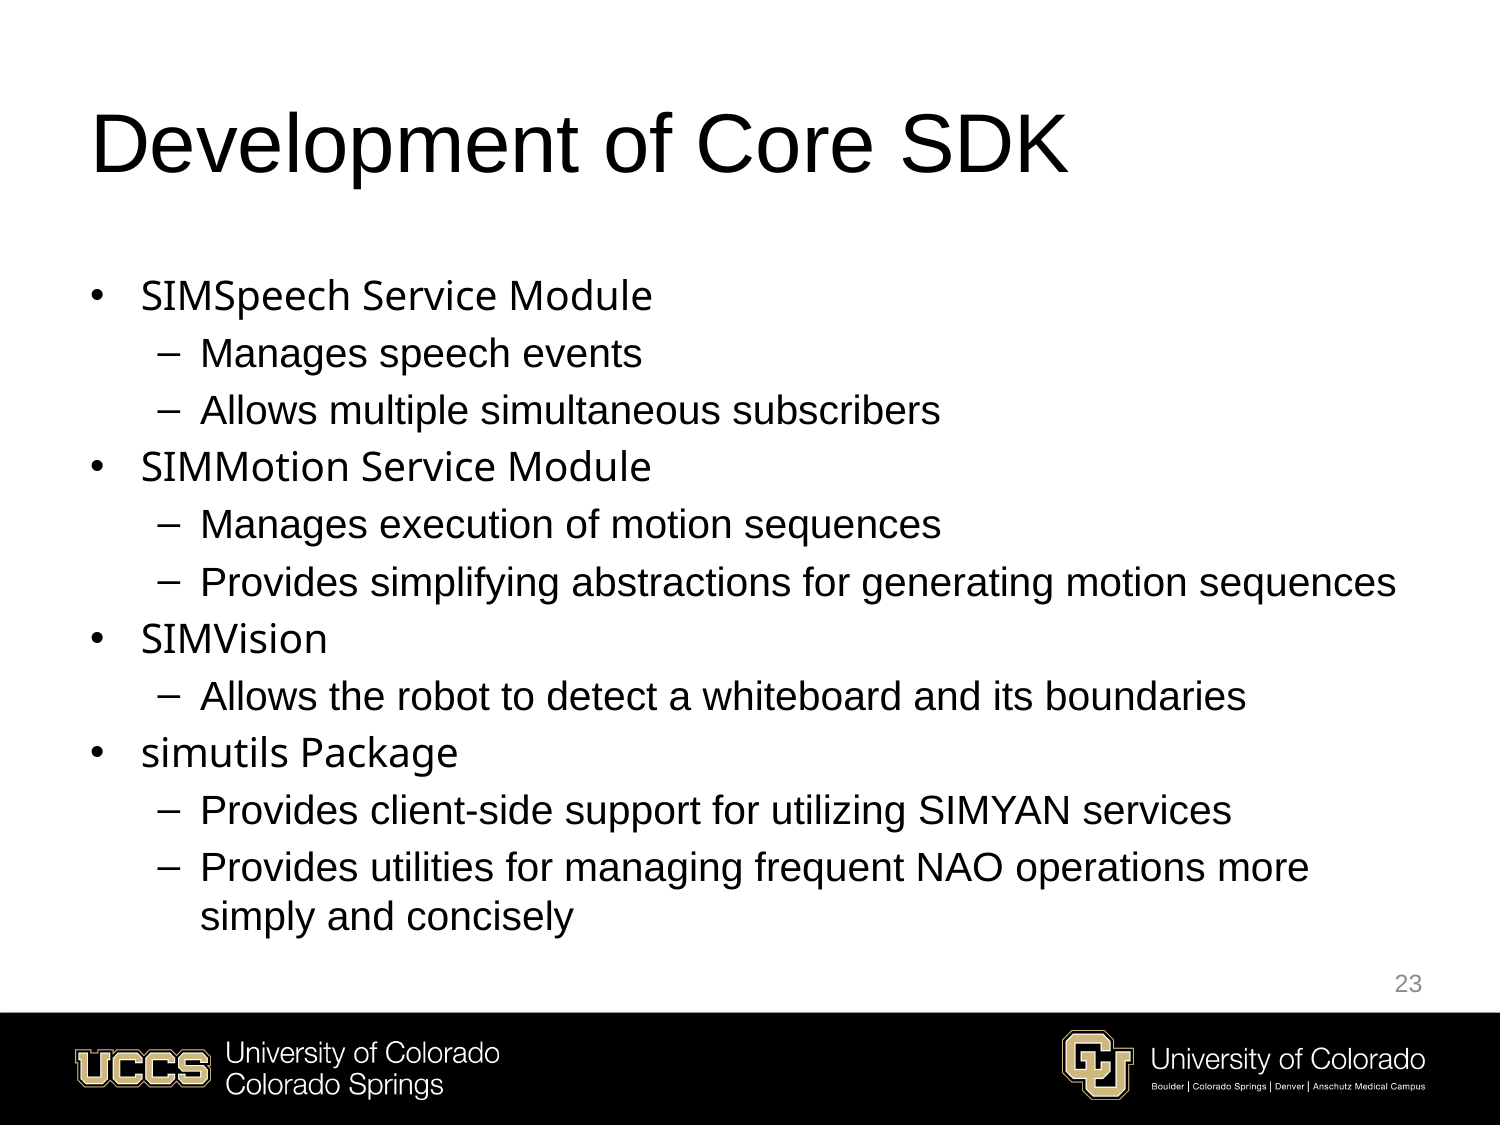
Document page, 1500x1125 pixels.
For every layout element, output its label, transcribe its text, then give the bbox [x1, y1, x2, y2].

picture [1062, 1030, 1425, 1100]
list SIMSpeech Service Module Manages speech events Allows multiple simultaneous subscribers SIMMotion Service Module Manages execution of motion sequences Provides simplifying abstractions for generating motion sequences SIMVision Allows the robot to detect a whiteboard and its boundaries simutils Package Provides client-side support for utilizing SIMYAN services Provides utilities for managing frequent NAO operations more simply and concisely [75, 262, 1425, 988]
picture [75, 1041, 499, 1100]
slide_number 23 [1087, 952, 1438, 1013]
title Development of Core SDK [75, 45, 1425, 233]
